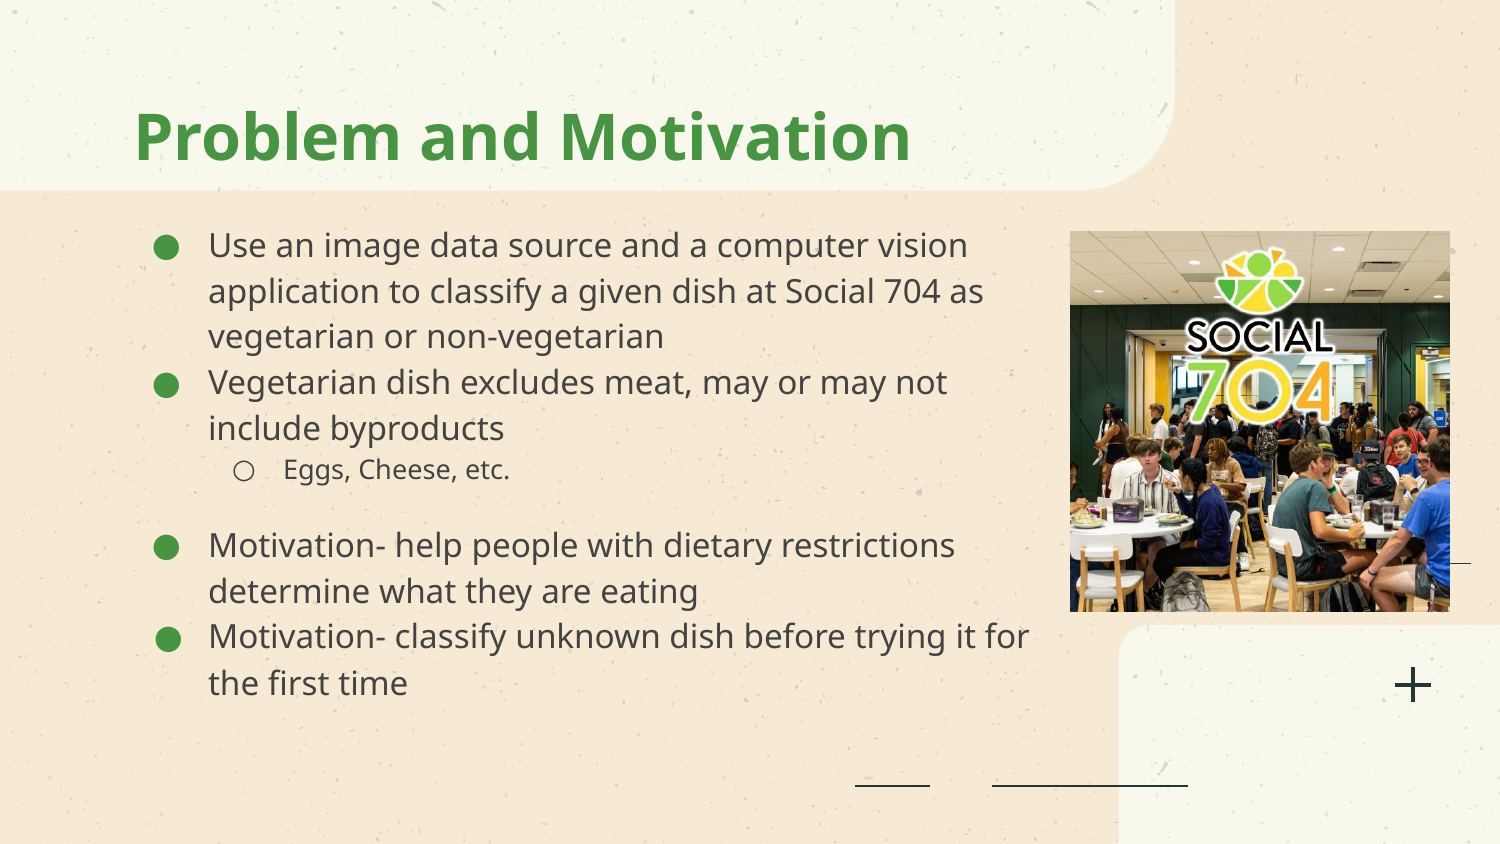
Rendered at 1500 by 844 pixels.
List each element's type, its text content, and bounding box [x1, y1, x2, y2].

title Problem and Motivation [118, 88, 1382, 182]
picture [1069, 231, 1451, 612]
list Use an image data source and a computer vision application to classify a given dish at Social 704 as vegetarian or non-vegetarian Vegetarian dish excludes meat, may or may not include byproducts Eggs, Cheese, etc. Motivation- help people with dietary restrictions determine what they are eating Motivation- classify unknown dish before trying it for the first time [118, 202, 1071, 756]
